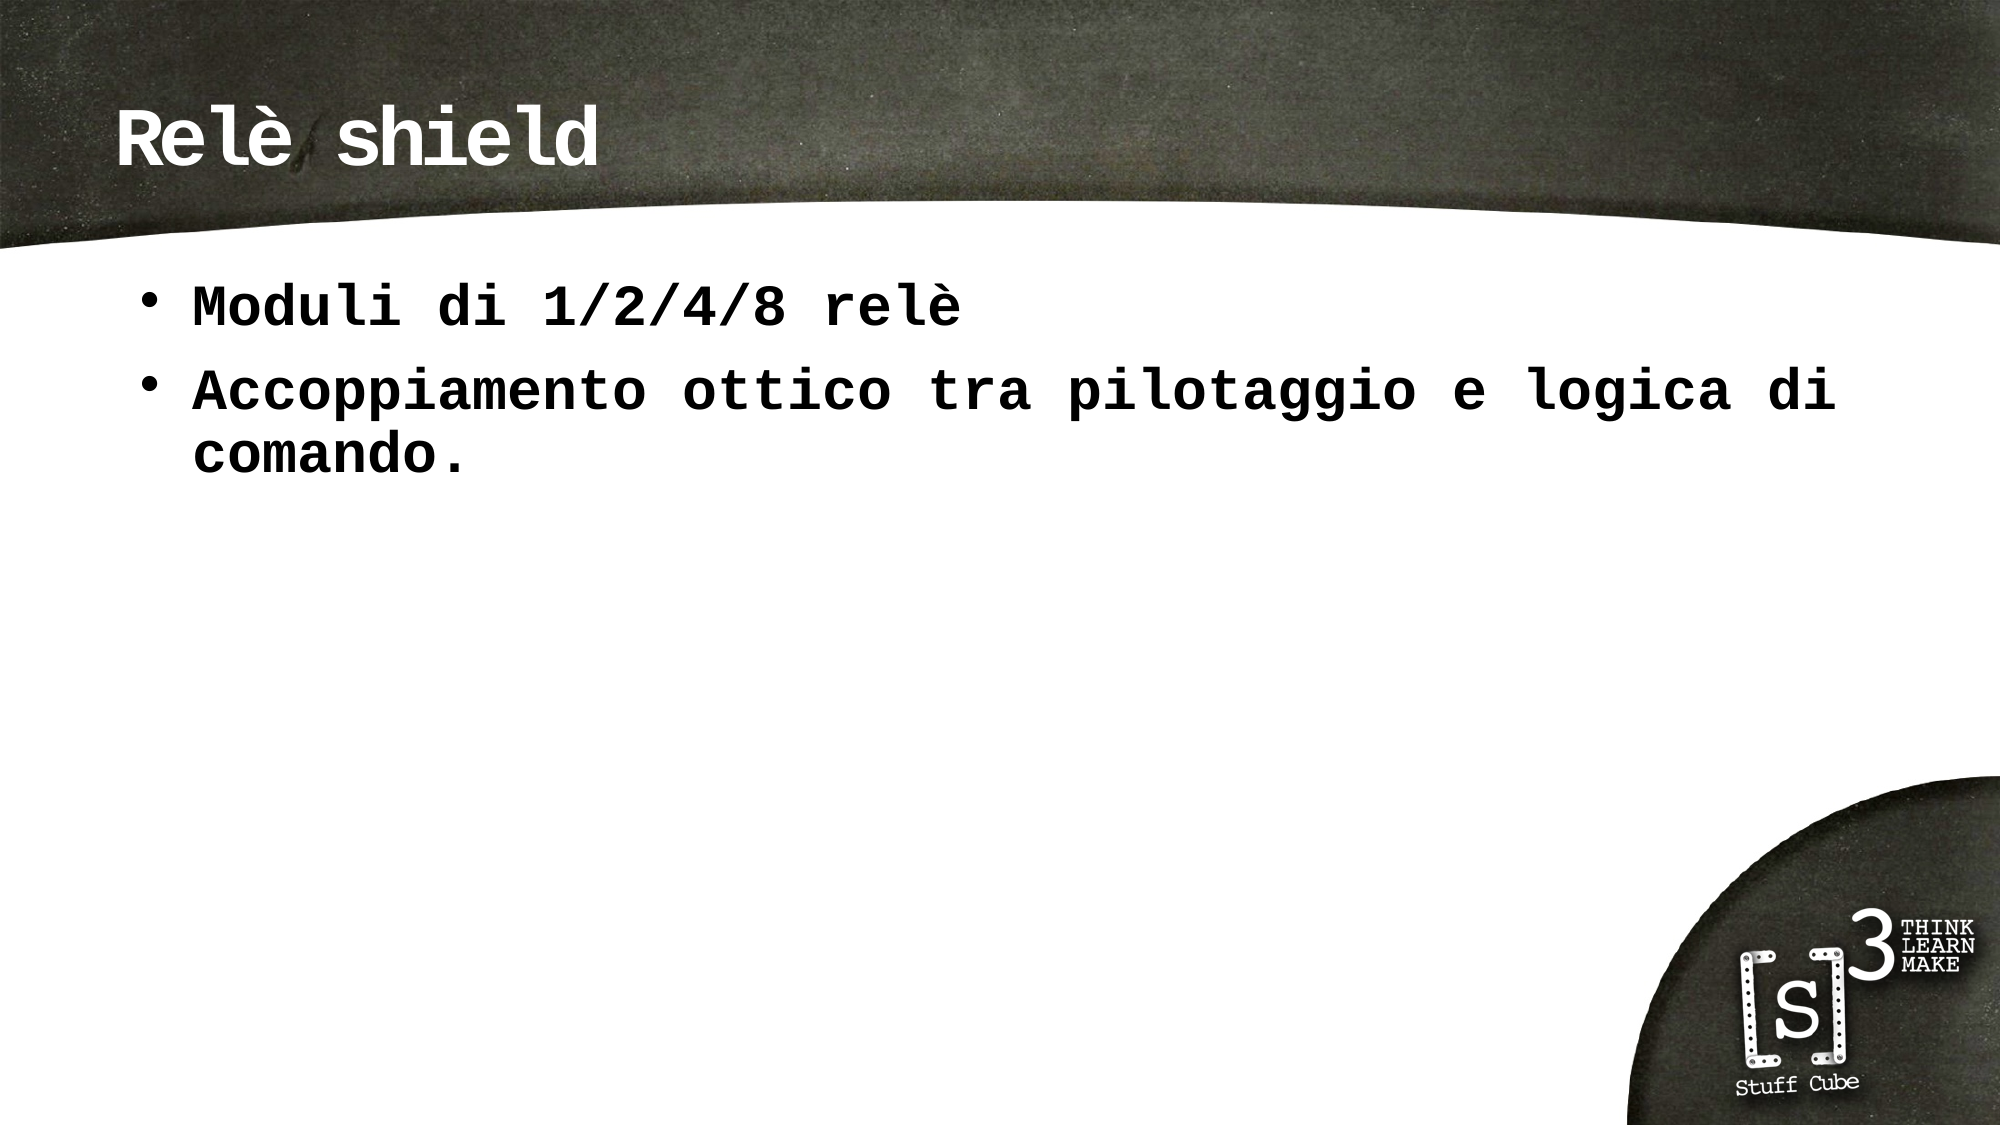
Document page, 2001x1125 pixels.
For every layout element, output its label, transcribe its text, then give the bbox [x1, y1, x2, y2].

title Relè shield [99, 44, 1900, 233]
list Moduli di 1/2/4/8 relè Accoppiamento ottico tra pilotaggio e logica di comando. [107, 267, 1907, 1011]
picture [0, 0, 2001, 1125]
